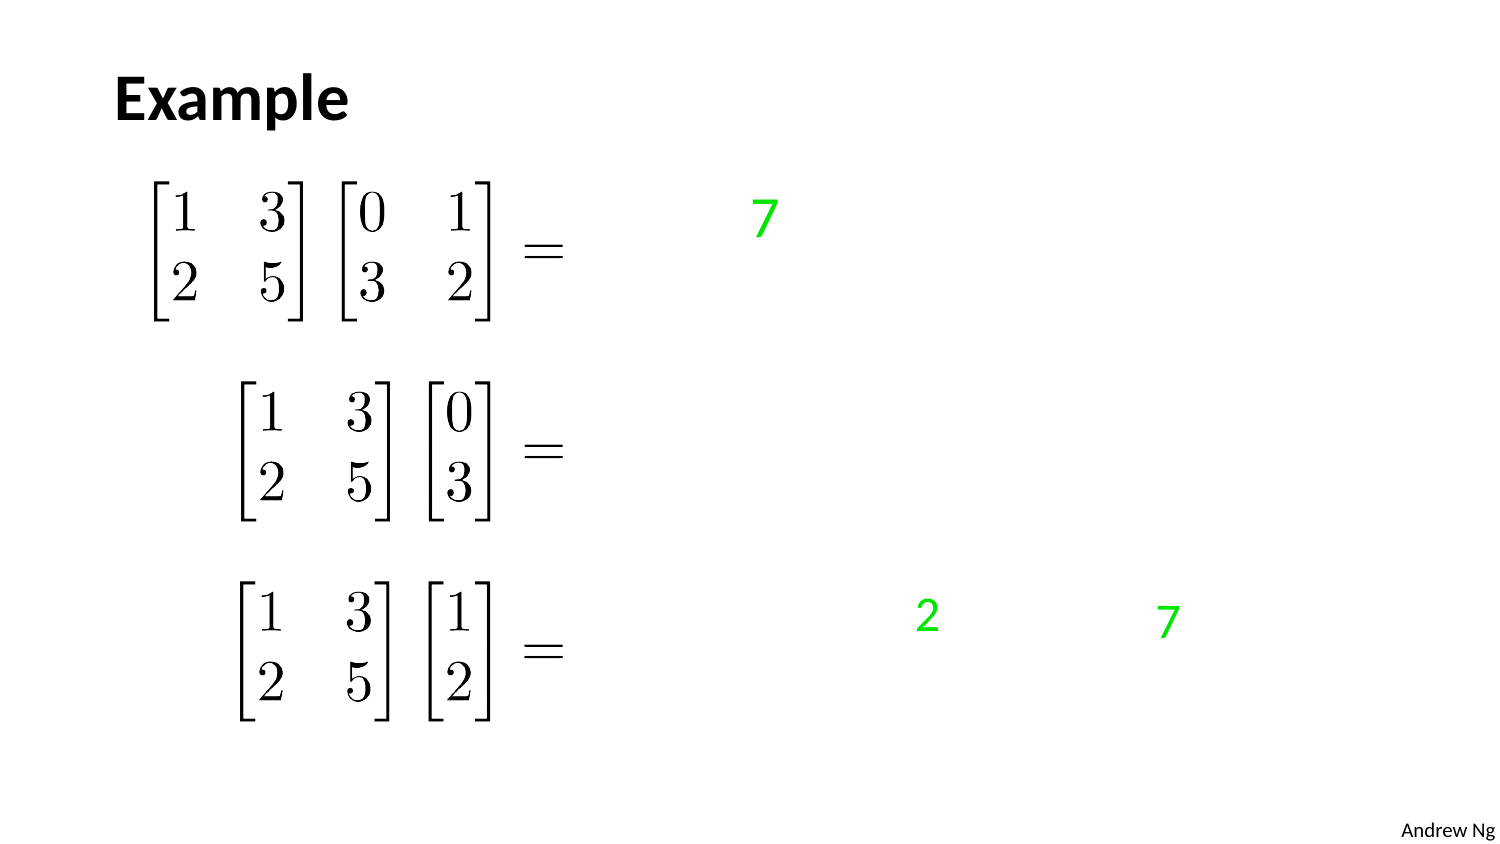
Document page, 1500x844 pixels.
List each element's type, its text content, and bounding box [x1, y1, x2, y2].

text_box 2 [900, 574, 950, 650]
text_box 7 [1140, 580, 1191, 656]
picture [153, 181, 564, 323]
picture [240, 381, 564, 523]
picture [240, 581, 563, 723]
text_box 7 [735, 171, 786, 257]
text_box Example [99, 46, 1375, 142]
